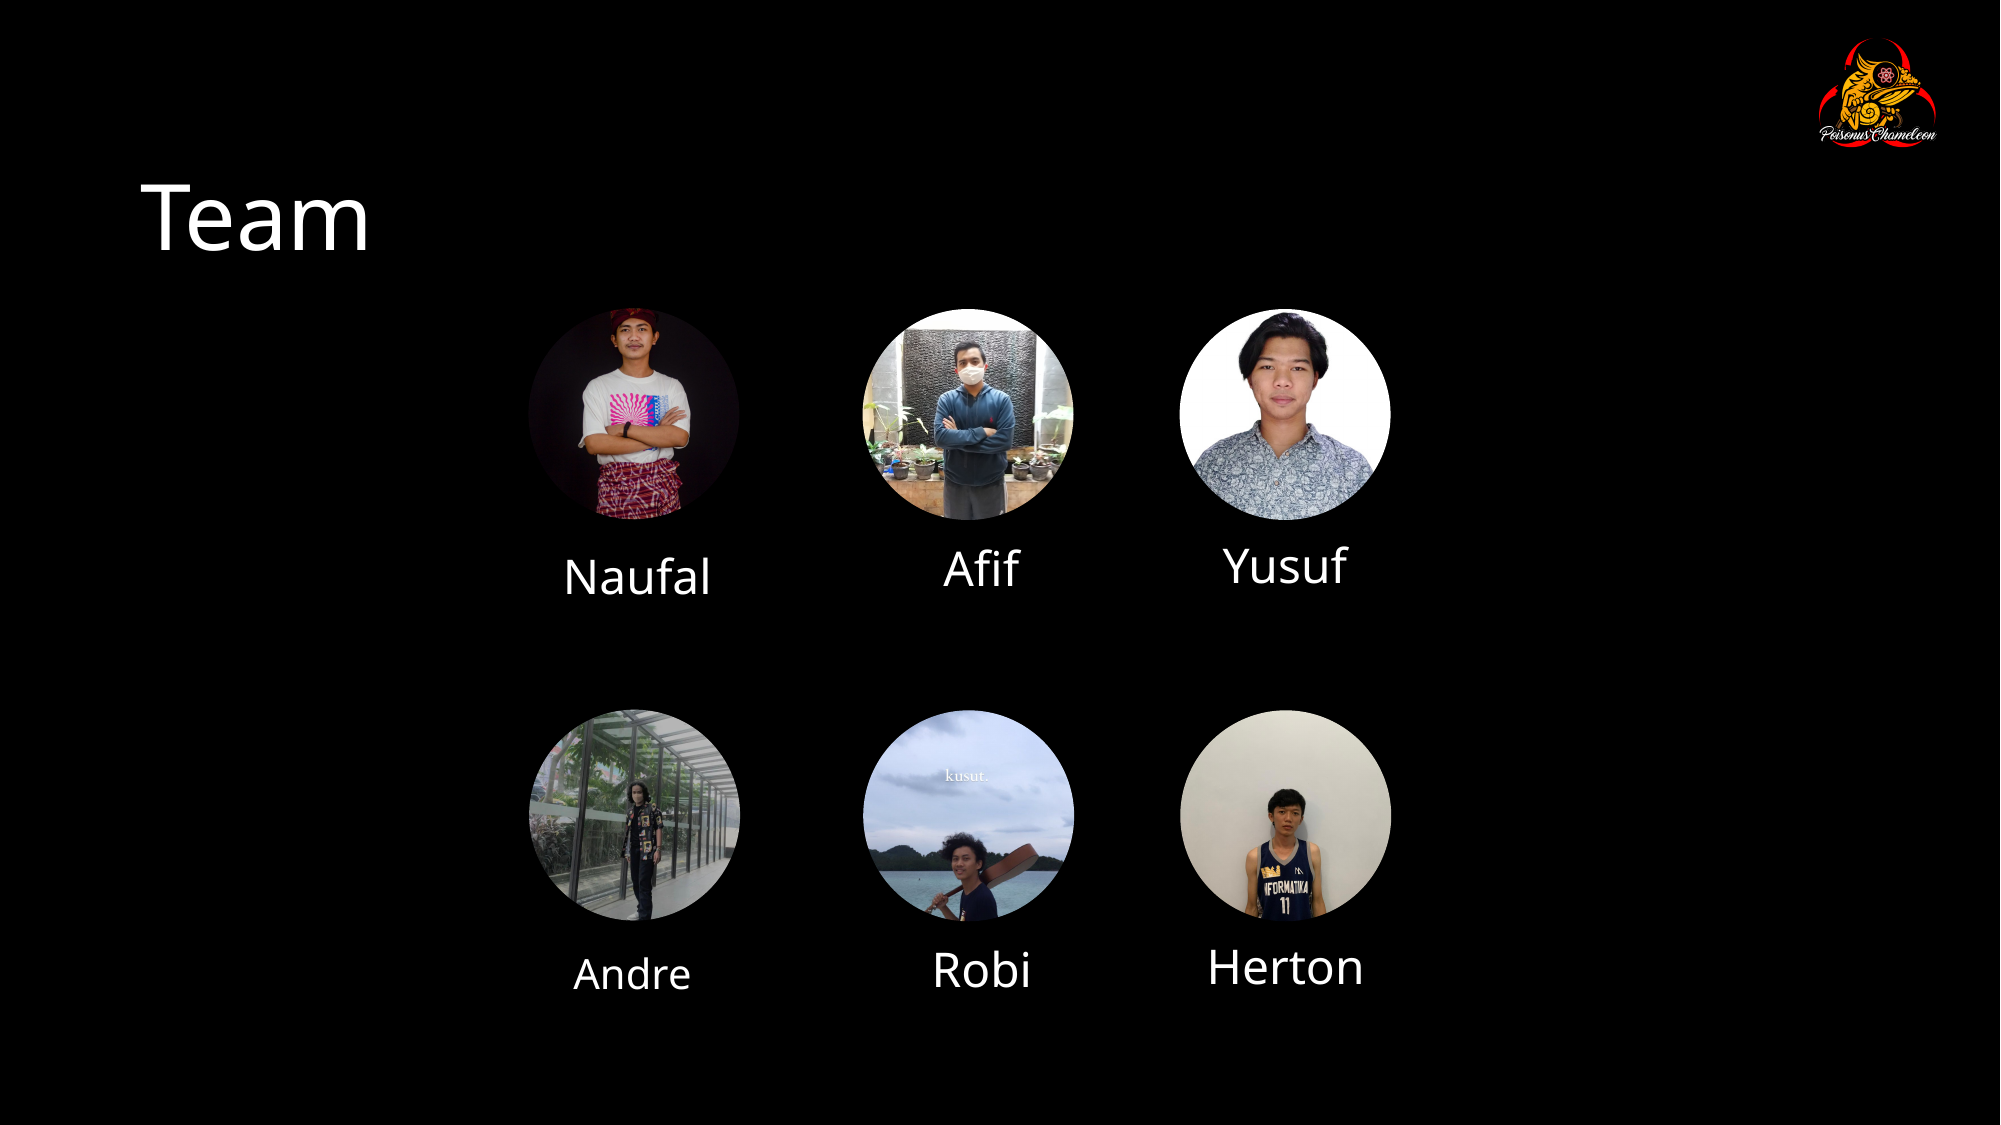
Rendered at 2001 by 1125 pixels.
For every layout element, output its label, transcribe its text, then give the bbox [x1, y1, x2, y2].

title Team [125, 163, 1875, 289]
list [267, 302, 1733, 669]
picture [1801, 25, 1949, 164]
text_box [268, 703, 1733, 1070]
